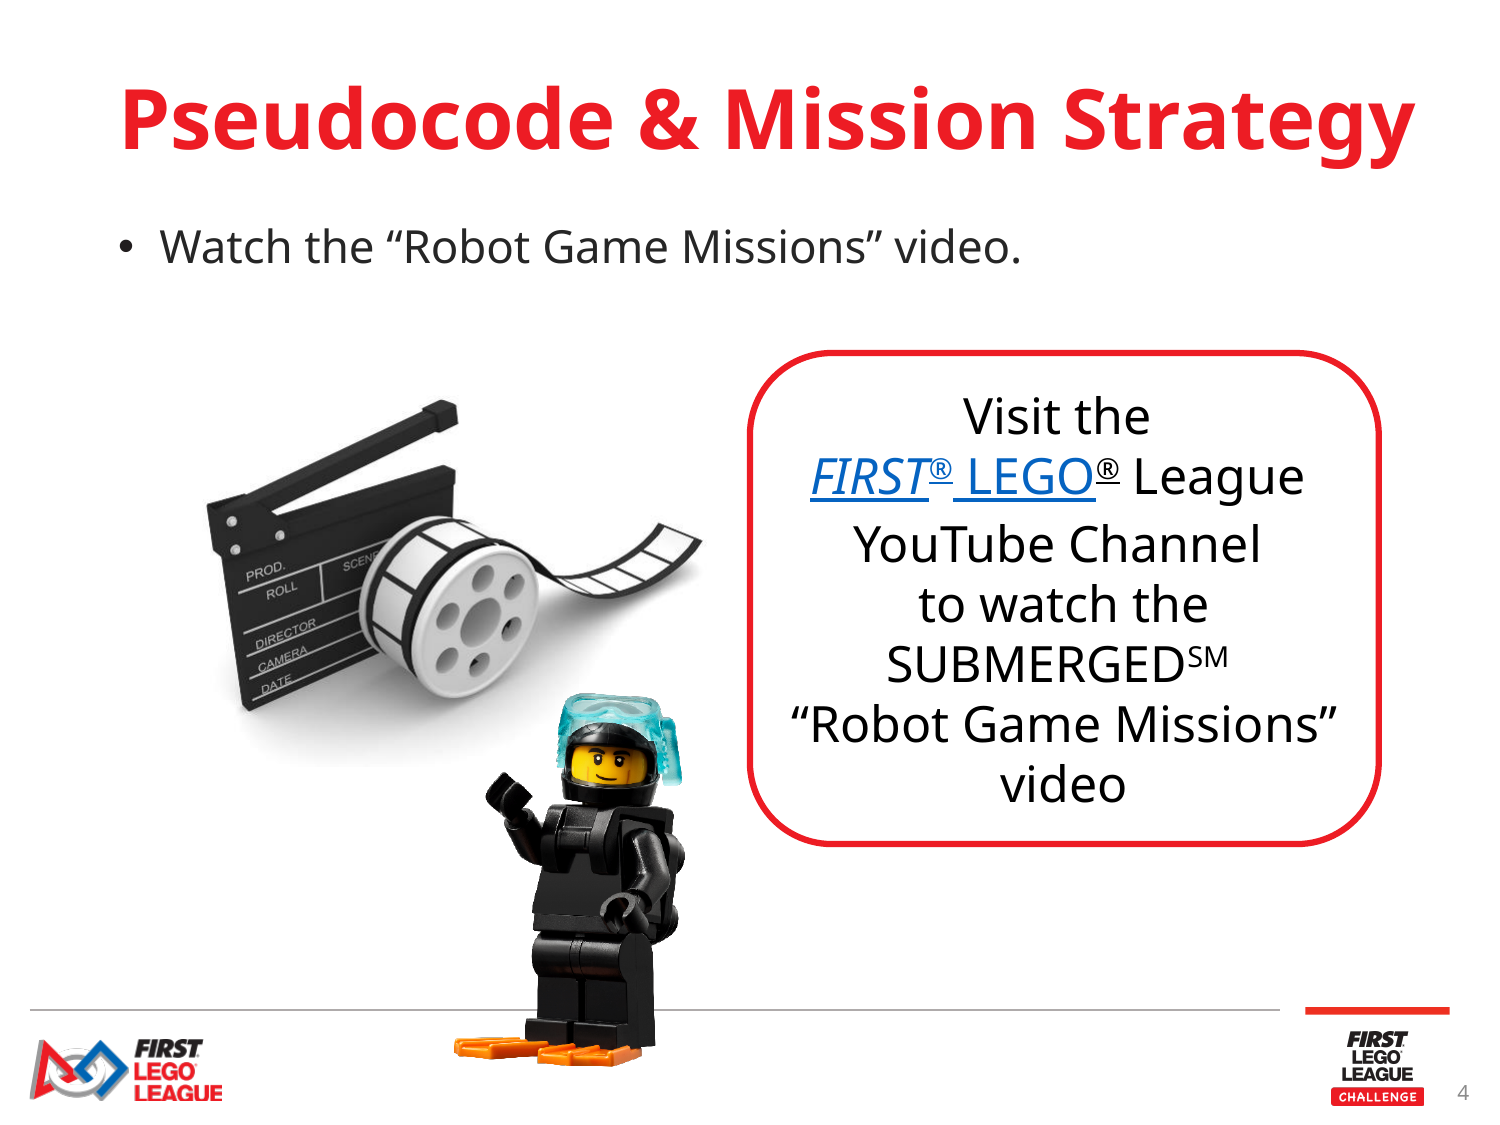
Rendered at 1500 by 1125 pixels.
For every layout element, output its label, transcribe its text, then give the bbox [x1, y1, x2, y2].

picture [98, 347, 755, 1111]
title Pseudocode & Mission Strategy [103, 59, 1484, 185]
text_box [103, 281, 1368, 378]
slide_number 4 [1425, 1076, 1484, 1111]
text_box Visit the FIRST® LEGO® League YouTube Channel to watch the SUBMERGEDSM “Robot Game Missions” video [750, 352, 1379, 845]
list Watch the “Robot Game Missions” video. [103, 216, 1397, 281]
